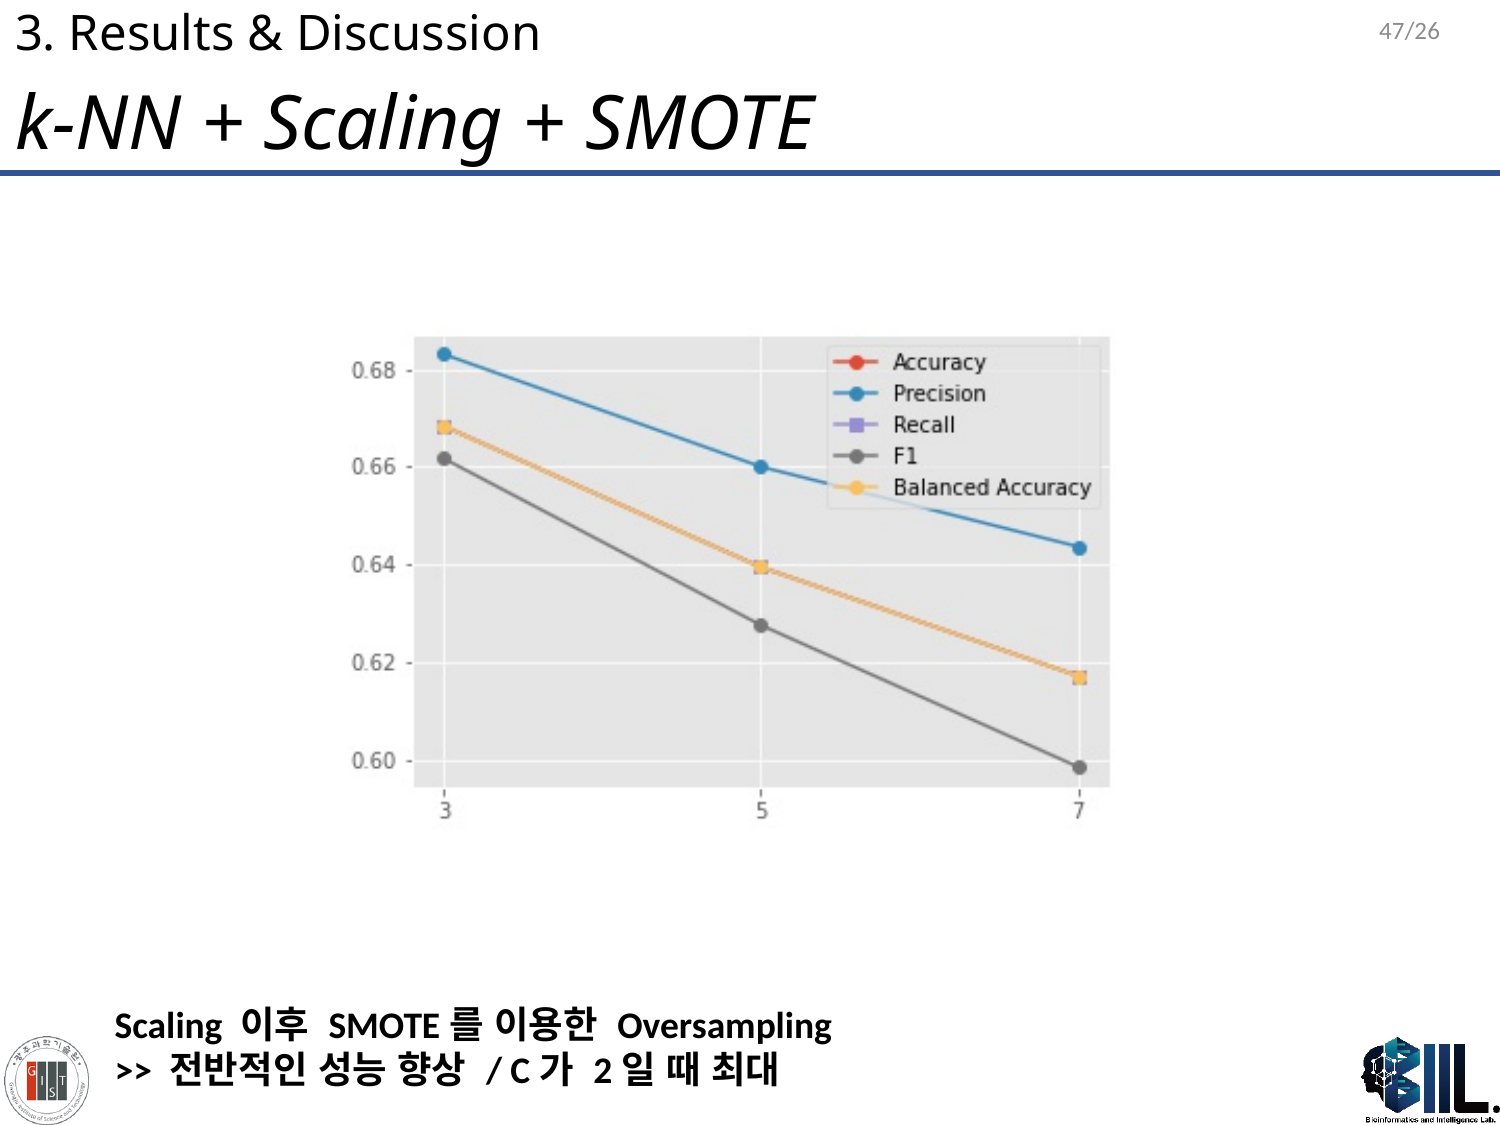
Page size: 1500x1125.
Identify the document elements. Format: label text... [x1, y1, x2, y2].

title 3. Results & Discussion [0, 0, 602, 68]
text_box k-NN + Scaling + SMOTE [0, 176, 1500, 183]
text_box Scaling 이후 SMOTE를 이용한 Oversampling >> 전반적인 성능 향상 / C가 2일 때 최대 [99, 993, 1500, 1099]
text_box k-NN + Scaling + SMOTE [0, 68, 1500, 170]
slide_number 47/26 [1117, 0, 1455, 60]
picture [1361, 1099, 1500, 1125]
picture [299, 262, 1200, 863]
picture [4, 1036, 89, 1125]
